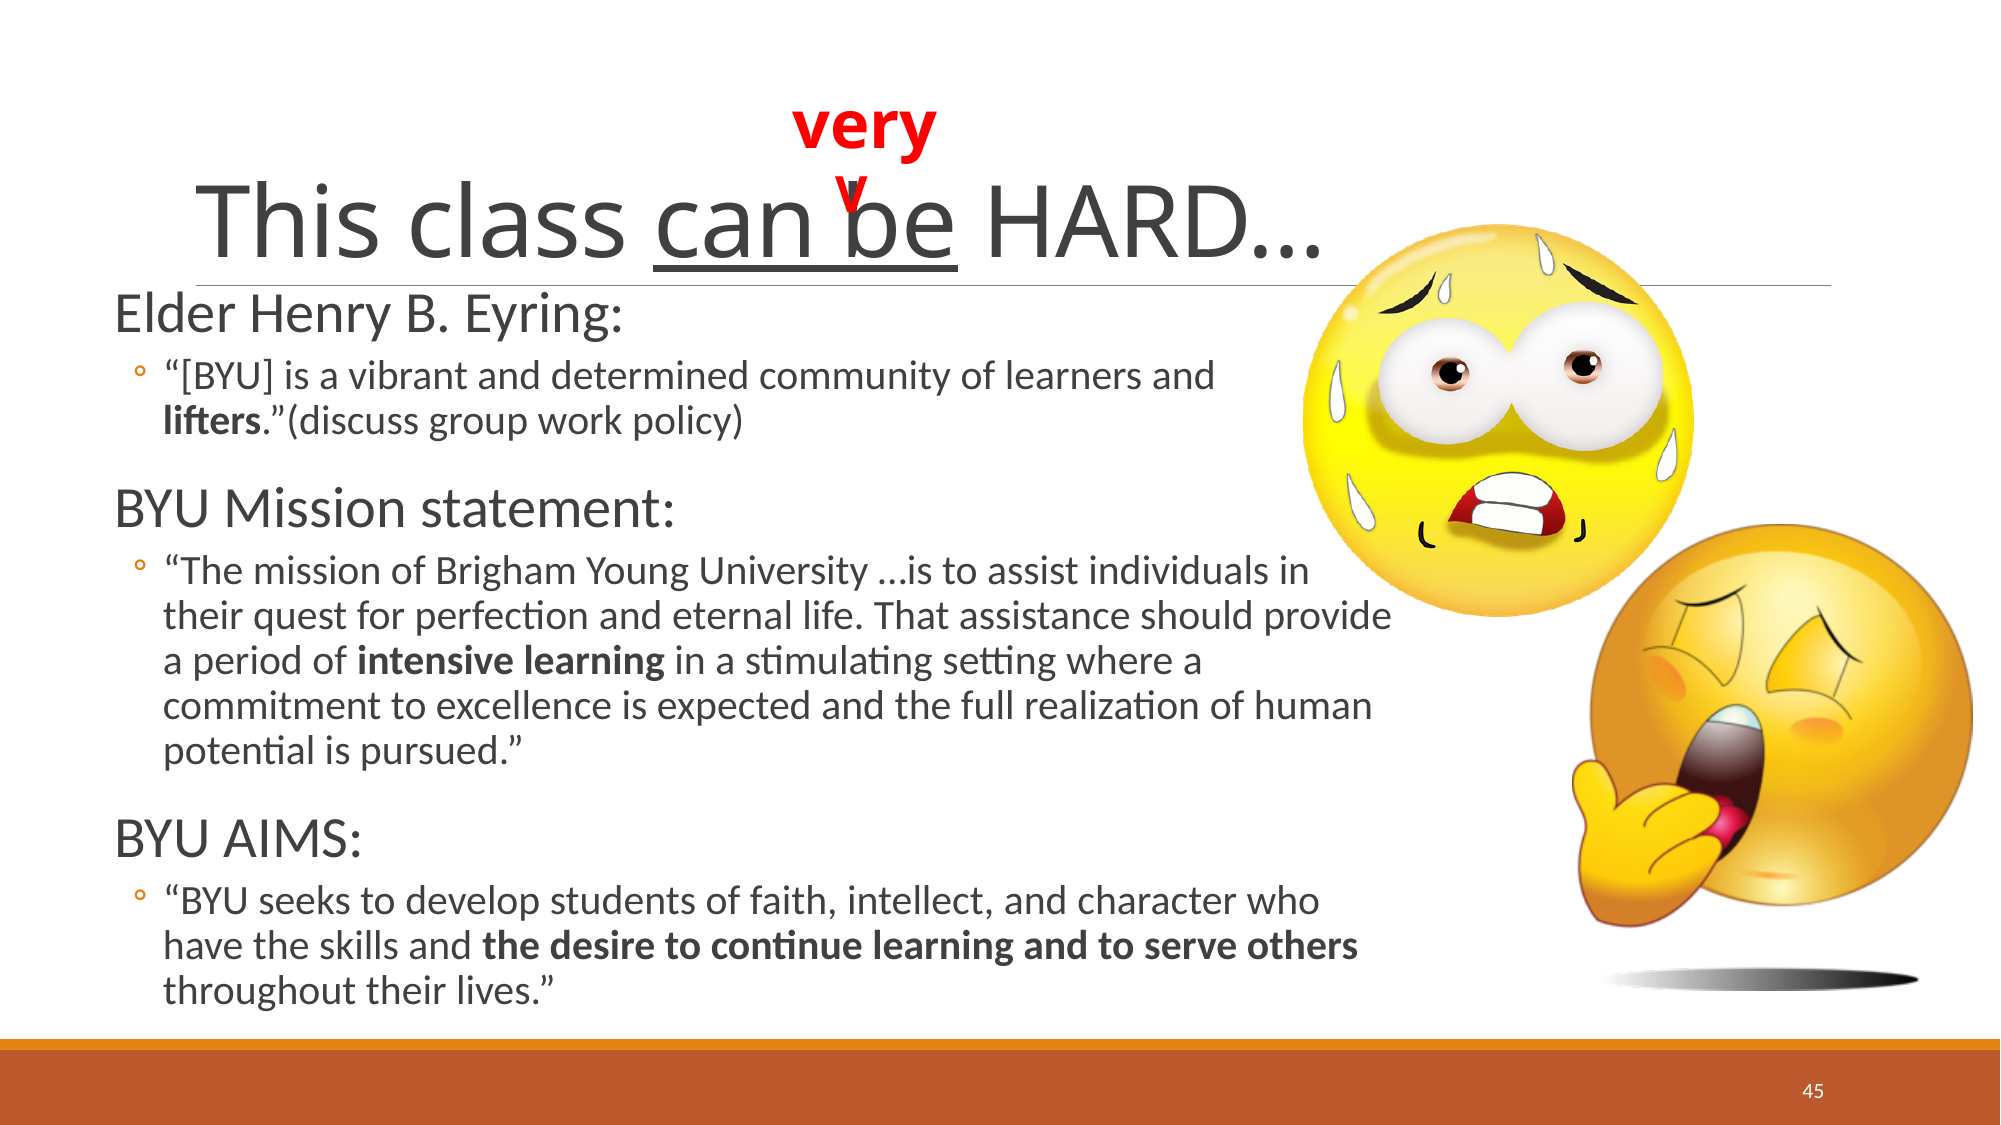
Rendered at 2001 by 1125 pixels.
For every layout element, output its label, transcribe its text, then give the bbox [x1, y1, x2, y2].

text_box very V [777, 74, 953, 230]
title This class can be HARD… [180, 47, 1830, 285]
picture [1299, 212, 1974, 992]
list Elder Henry B. Eyring: “[BYU] is a vibrant and determined community of learners and lifters.”(discuss group work policy) BYU Mission statement: “The mission of Brigham Young University …is to assist individuals in their quest for perfection and eternal life. That assistance should provide a period of intensive learning in a stimulating setting where a commitment to excellence is expected and the full realization of human potential is pursued.” BYU AIMS: “BYU seeks to develop students of faith, intellect, and character who have the skills and the desire to continue learning and to serve others throughout their lives.” [99, 275, 1400, 1100]
slide_number 45 [1624, 1059, 1840, 1120]
